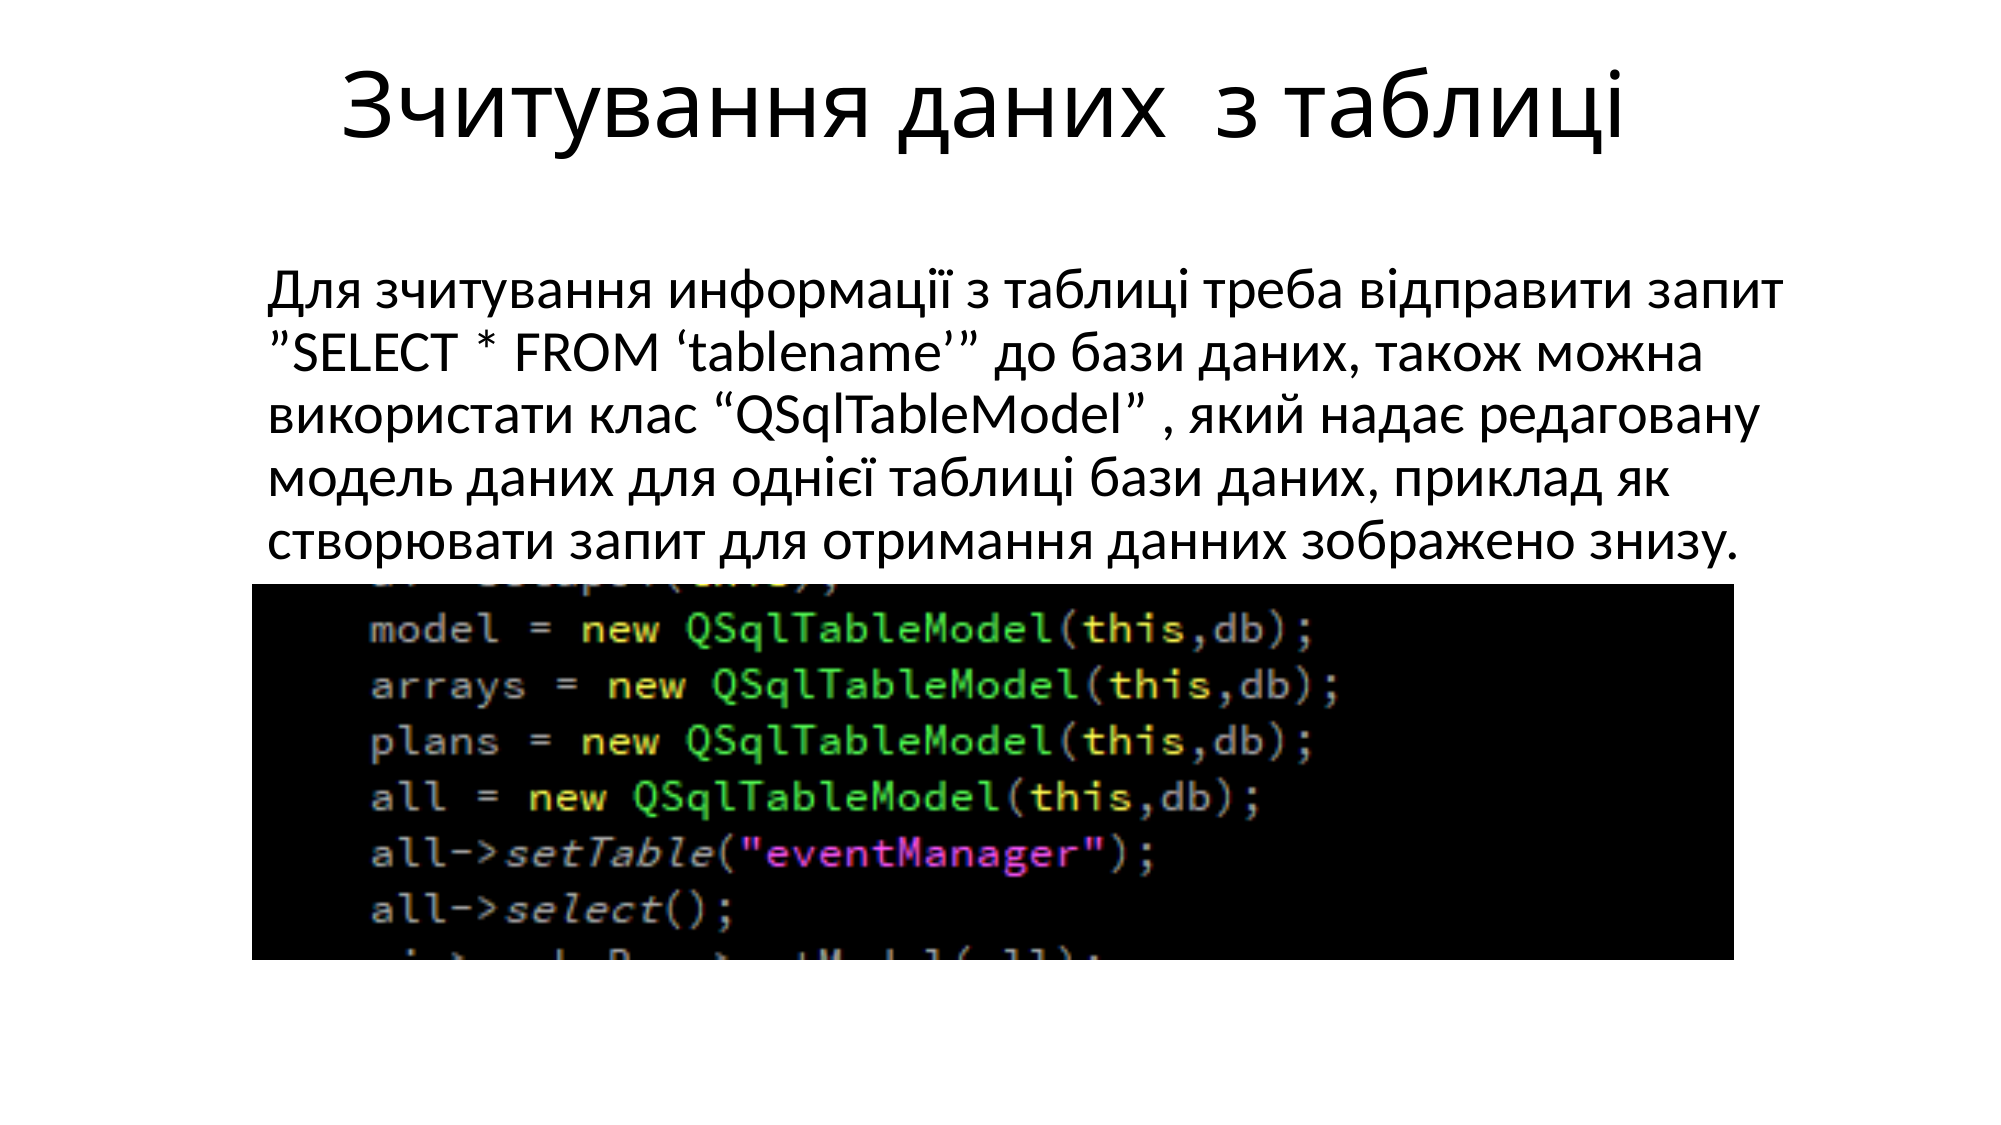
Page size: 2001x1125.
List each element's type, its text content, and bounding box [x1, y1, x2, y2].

text_box Для зчитування информації з таблиці треба відправити запит ”SELECT * FROM ‘tablename’” до бази даних, також можна використати клас “QSqlTableModel” , який надає редаговану модель даних для однієї таблиці бази даних, приклад як створювати запит для отримання данних зображено знизу. [252, 250, 1845, 674]
title Зчитування даних з таблиці [326, 0, 2000, 217]
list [252, 584, 1734, 960]
